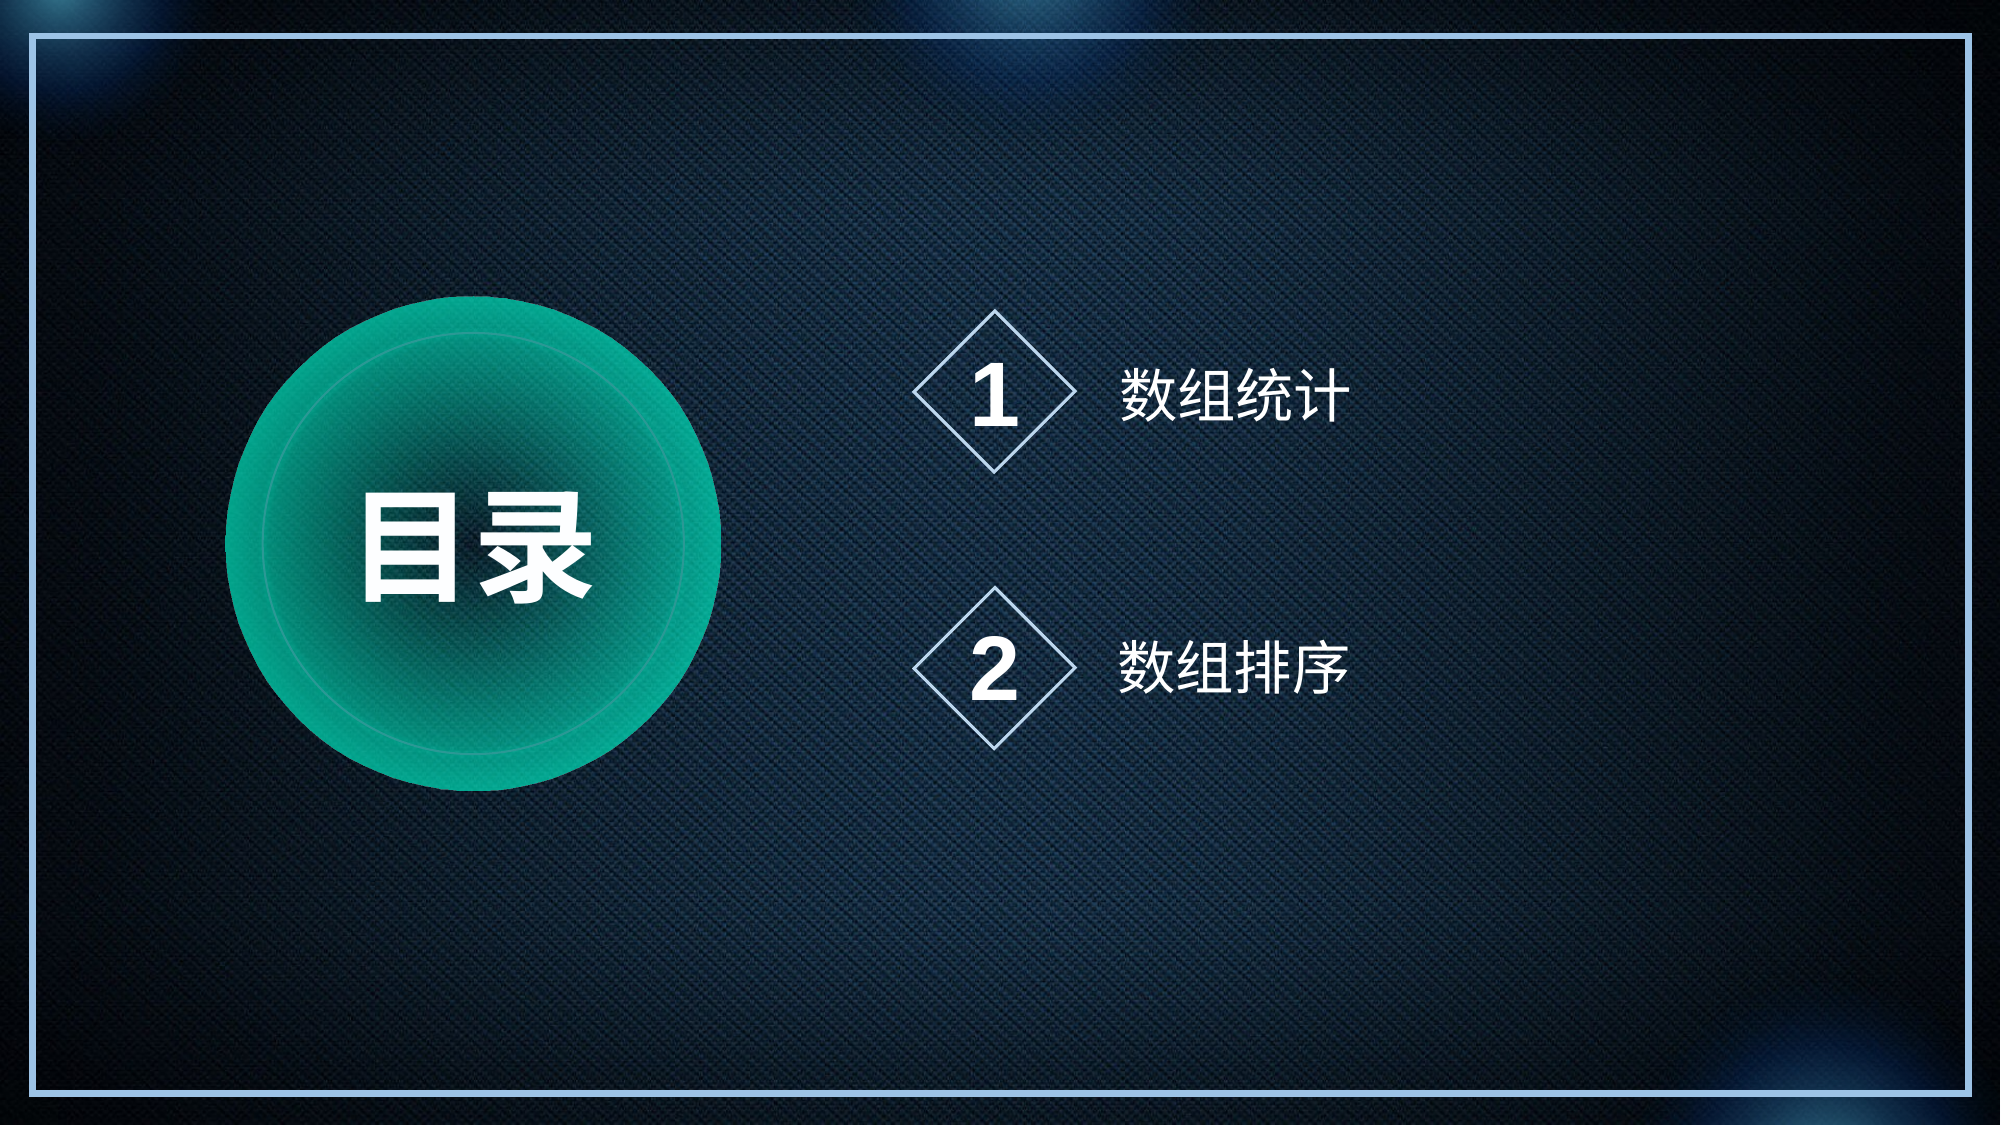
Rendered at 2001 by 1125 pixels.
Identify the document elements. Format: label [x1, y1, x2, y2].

text_box [924, 319, 1534, 461]
text_box [225, 296, 721, 791]
text_box [32, 35, 1969, 1094]
picture [0, 0, 2001, 1125]
text_box [924, 593, 1523, 735]
